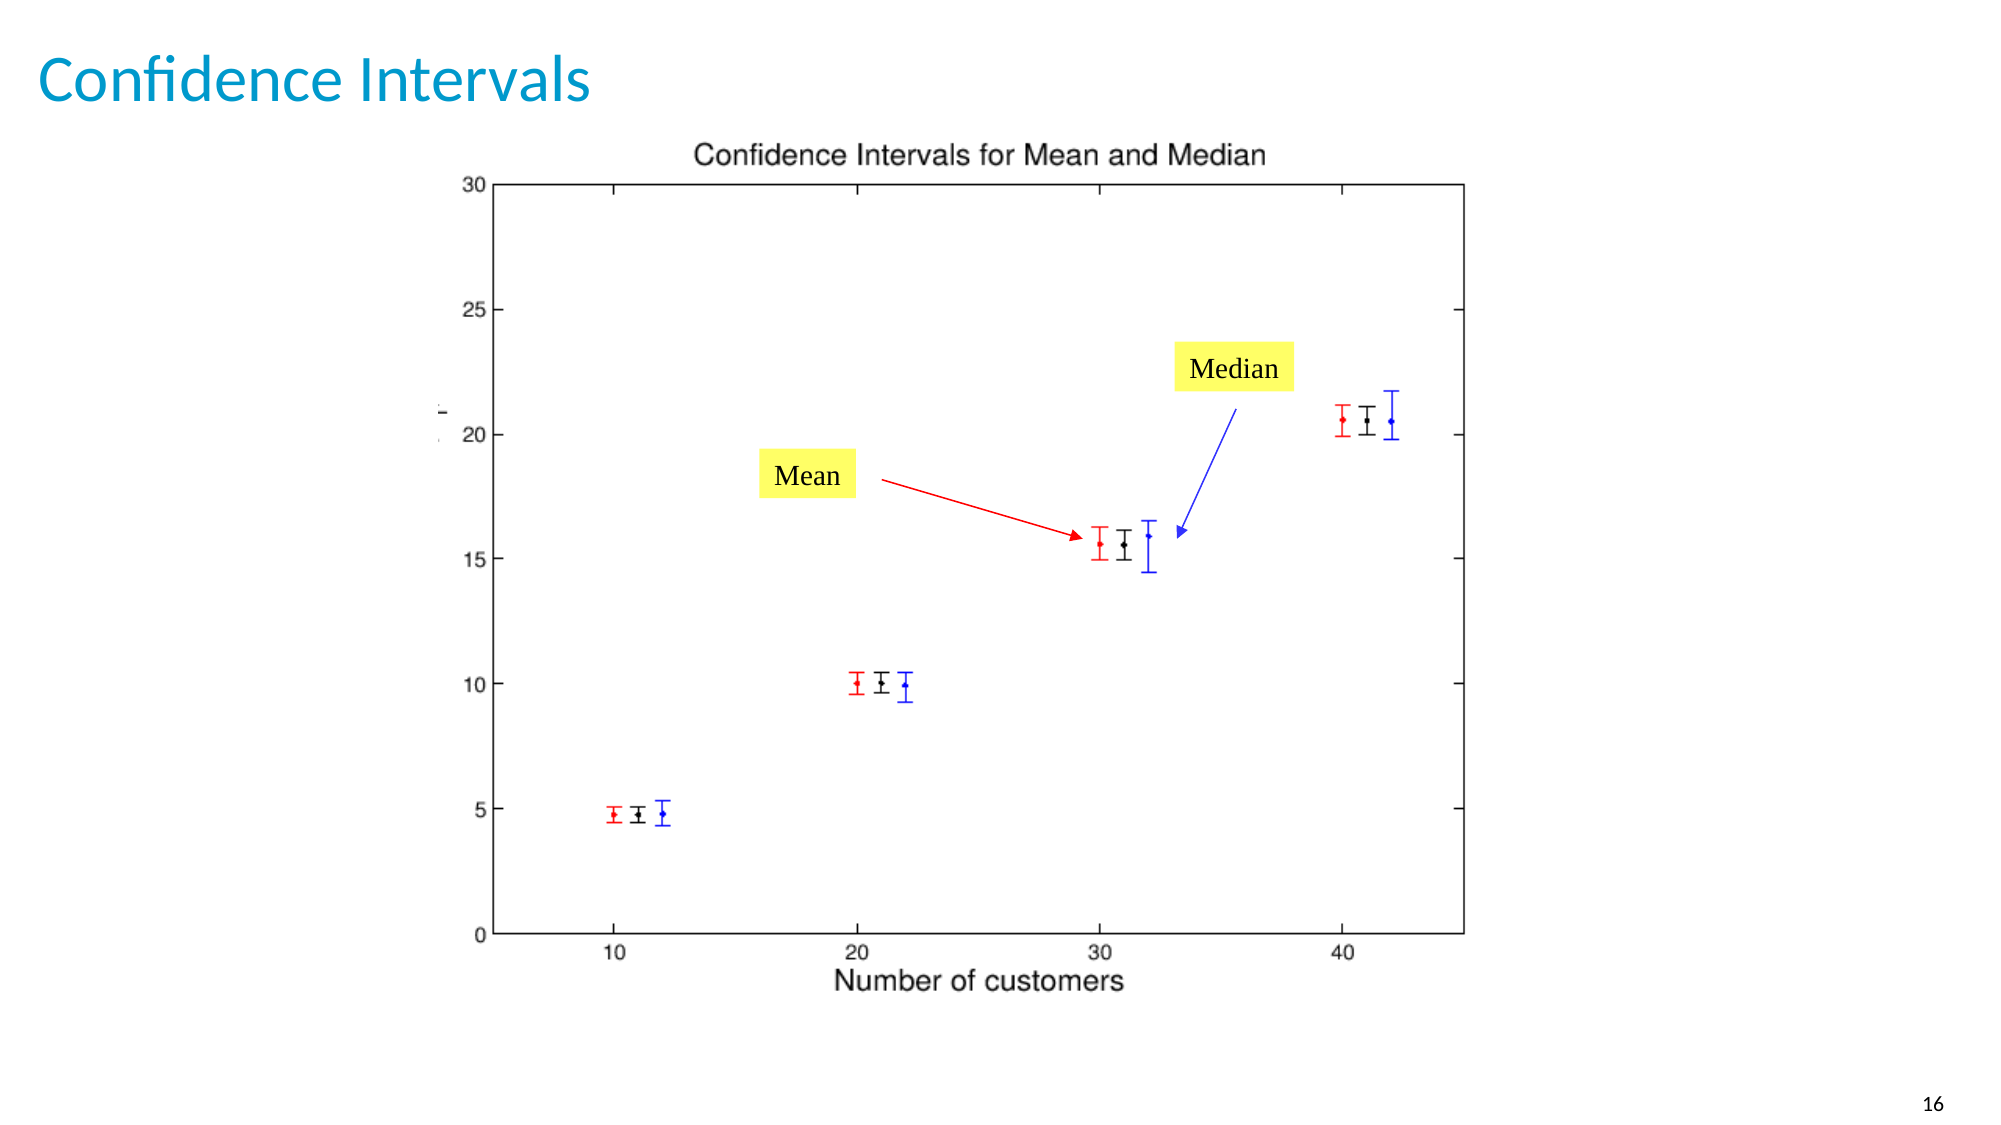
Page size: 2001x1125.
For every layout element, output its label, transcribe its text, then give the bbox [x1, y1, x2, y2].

title Confidence Intervals [23, 0, 1946, 150]
footer 16 [1866, 1082, 2000, 1125]
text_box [437, 109, 1562, 1016]
